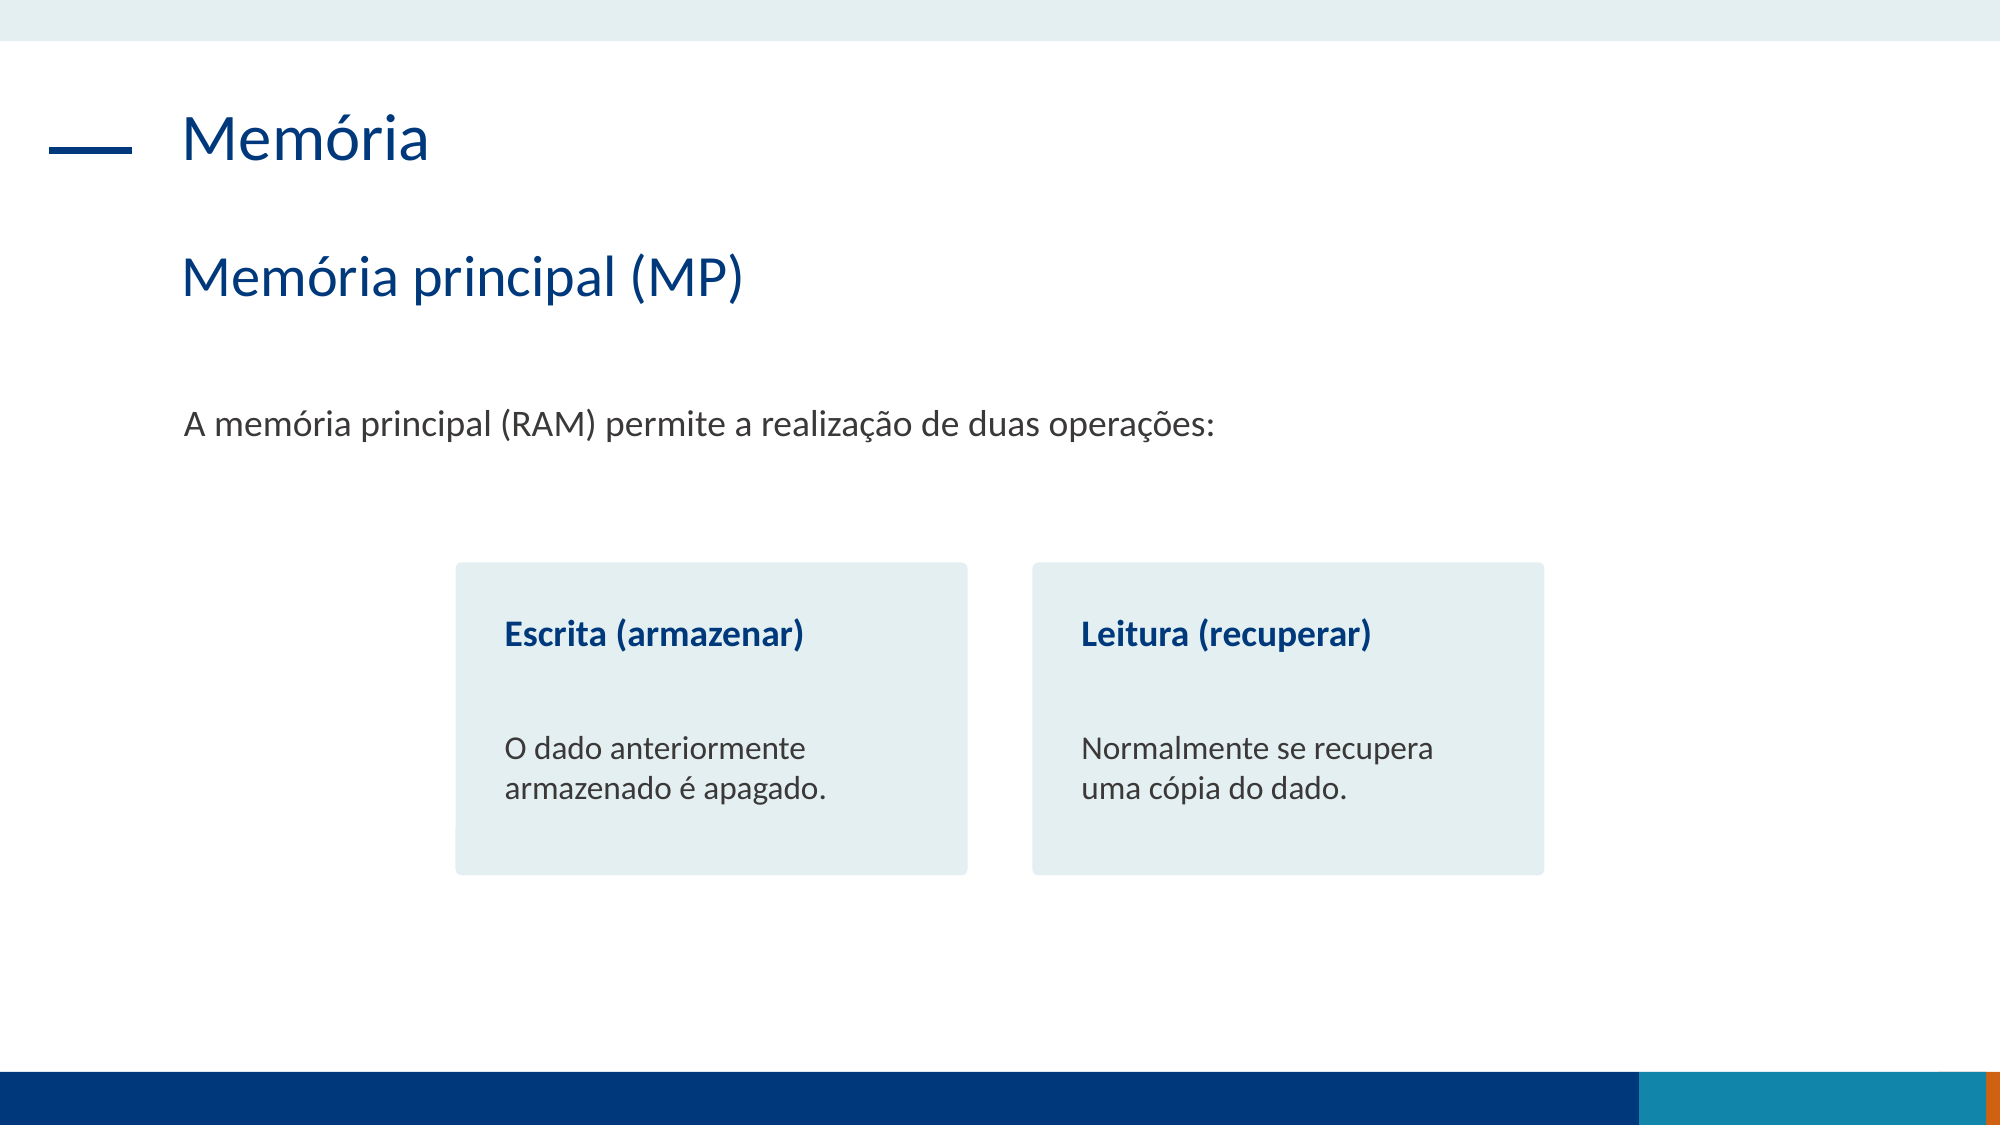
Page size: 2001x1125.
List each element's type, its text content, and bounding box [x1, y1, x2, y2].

list Memória [167, 95, 1833, 237]
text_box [455, 562, 1545, 876]
text_box A memória principal (RAM) permite a realização de duas operações: [169, 392, 1359, 452]
list Memória principal (MP) [167, 238, 1833, 380]
